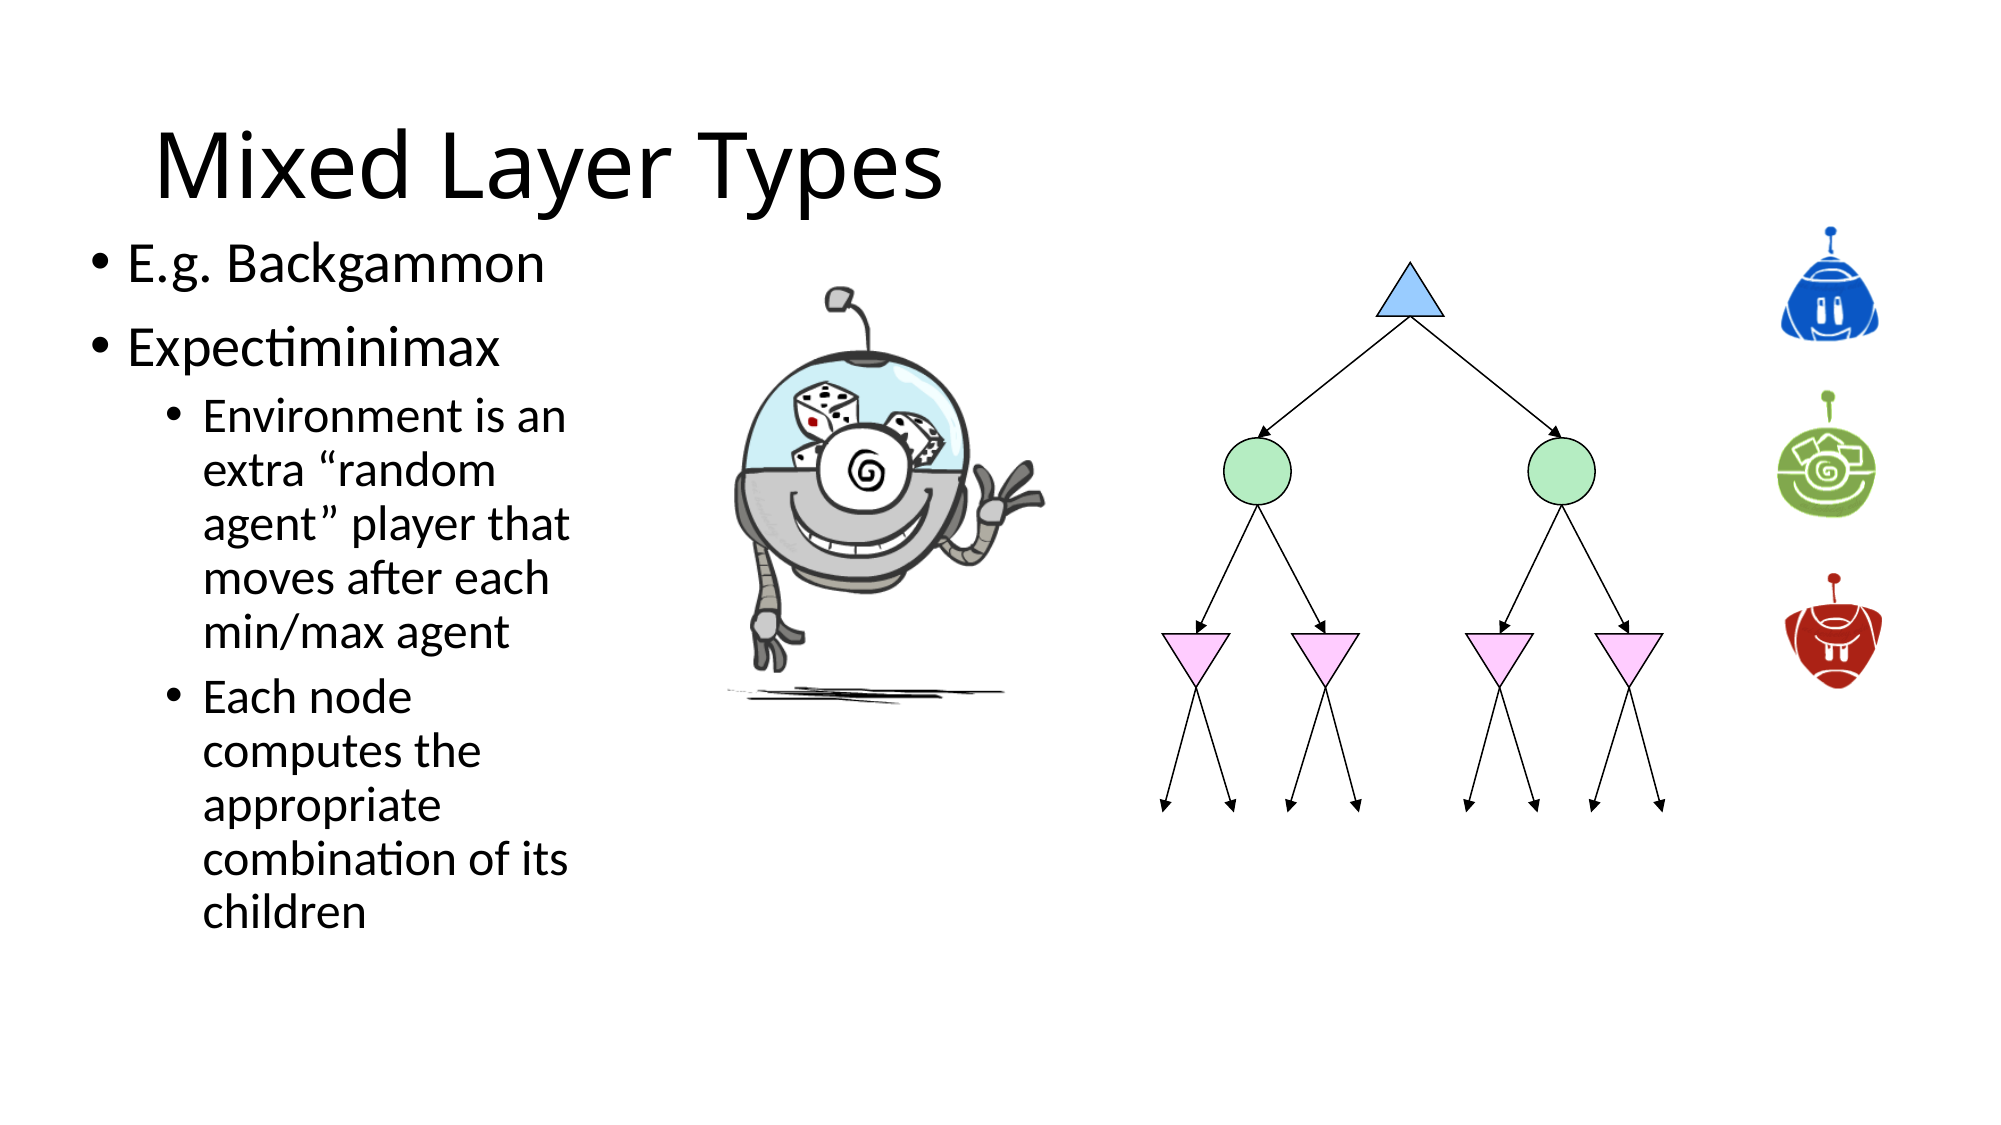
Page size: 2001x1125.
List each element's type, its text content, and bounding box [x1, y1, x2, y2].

picture [1737, 199, 1910, 538]
picture [1762, 543, 1915, 713]
picture [674, 275, 1074, 733]
list E.g. Backgammon Expectiminimax Environment is an extra “random agent” player that moves after each min/max agent Each node computes the appropriate combination of its children [75, 224, 613, 1050]
title Mixed Layer Types [137, 59, 1863, 278]
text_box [1162, 262, 1663, 813]
